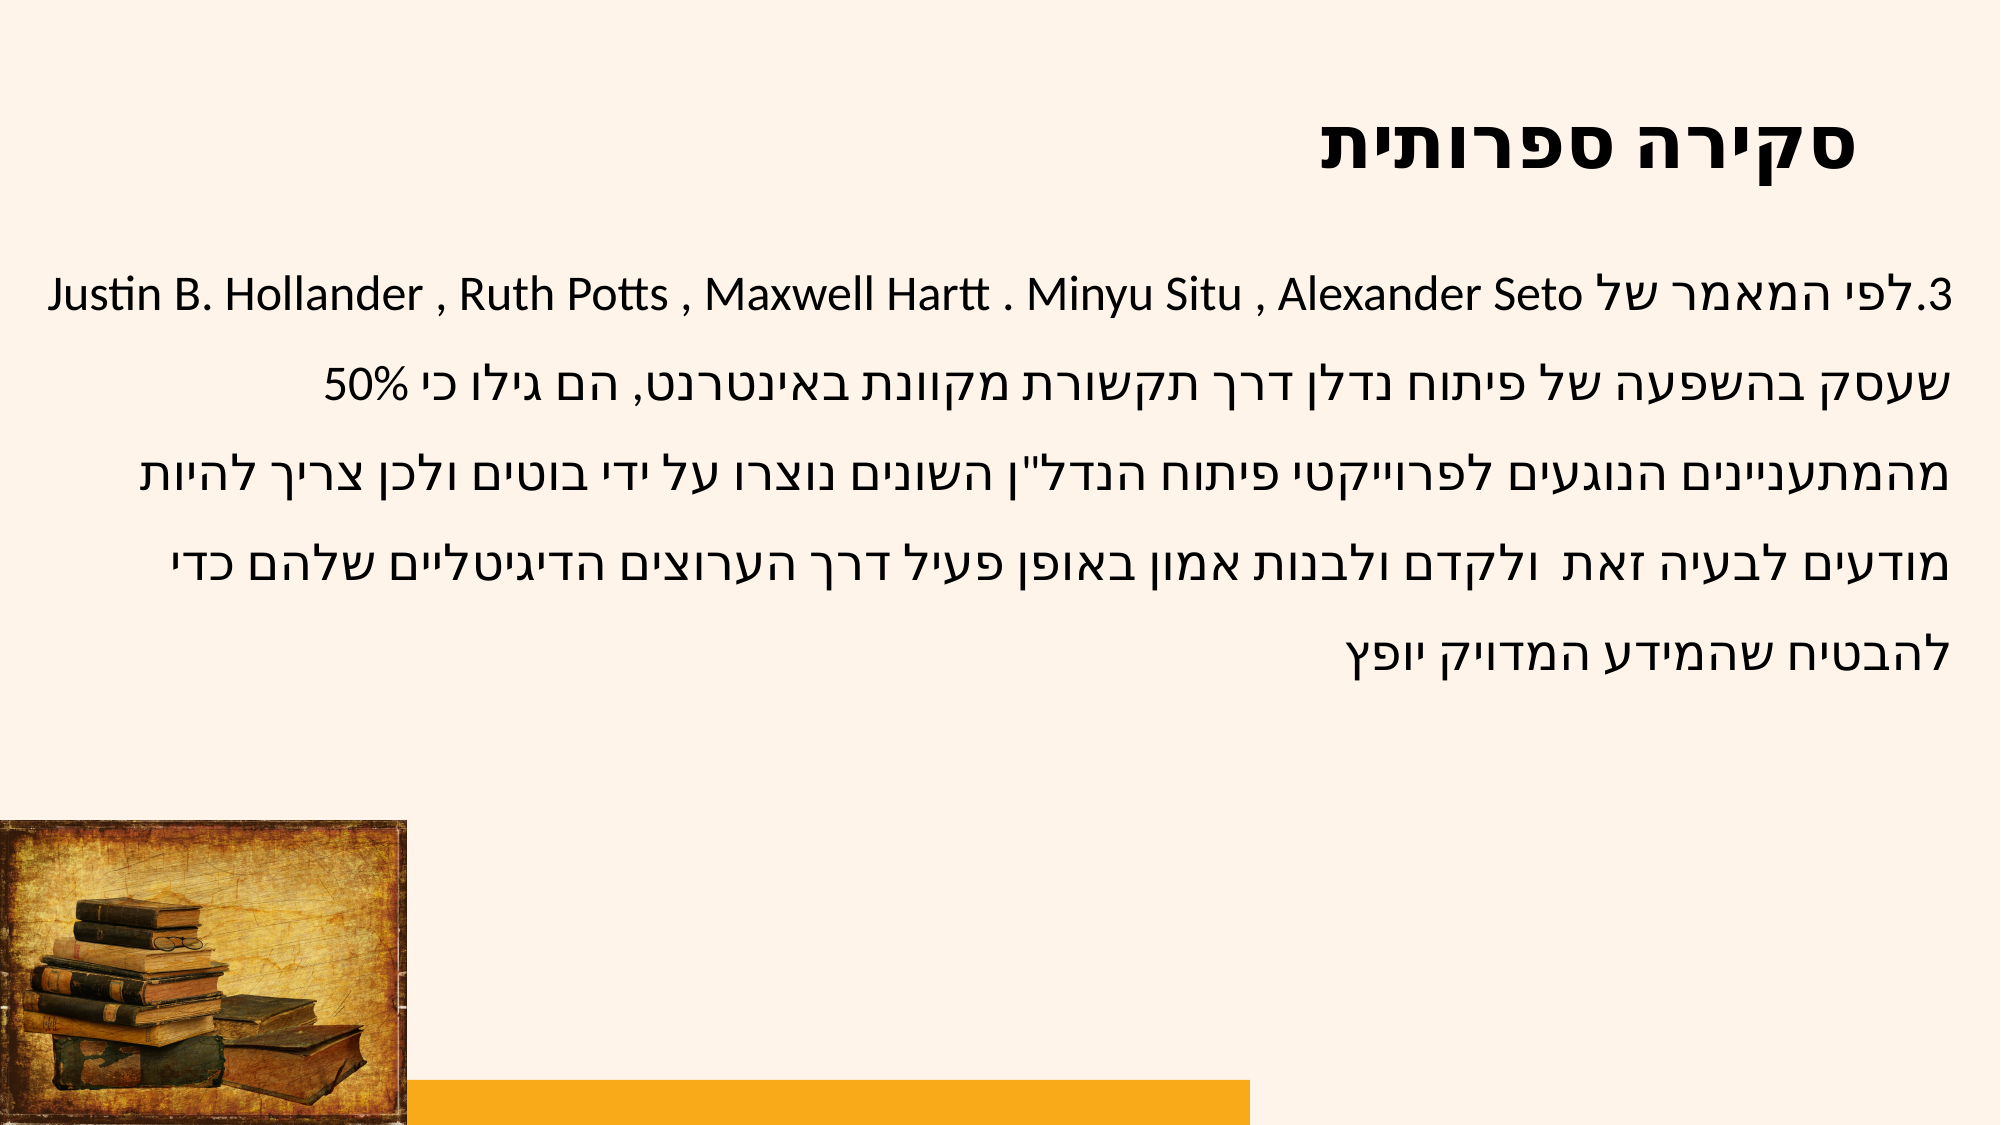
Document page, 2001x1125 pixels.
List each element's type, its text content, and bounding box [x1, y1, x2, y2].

text_box 3.לפי המאמר של Justin B. Hollander , Ruth Potts , Maxwell Hartt . Minyu Situ , Alexander Seto שעסק בהשפעה של פיתוח נדלן דרך תקשורת מקוונת באינטרנט, הם גילו כי 50% מהמתעניינים הנוגעים לפרוייקטי פיתוח הנדל"ן השונים נוצרו על ידי בוטים ולכן צריך להיות מודעים לבעיה זאת ולקדם ולבנות אמון באופן פעיל דרך הערוצים הדיגיטליים שלהם כדי להבטיח שהמידע המדויק יופץ [32, 223, 1968, 689]
picture [0, 820, 407, 1125]
title סקירה ספרותית [1306, 54, 1932, 193]
